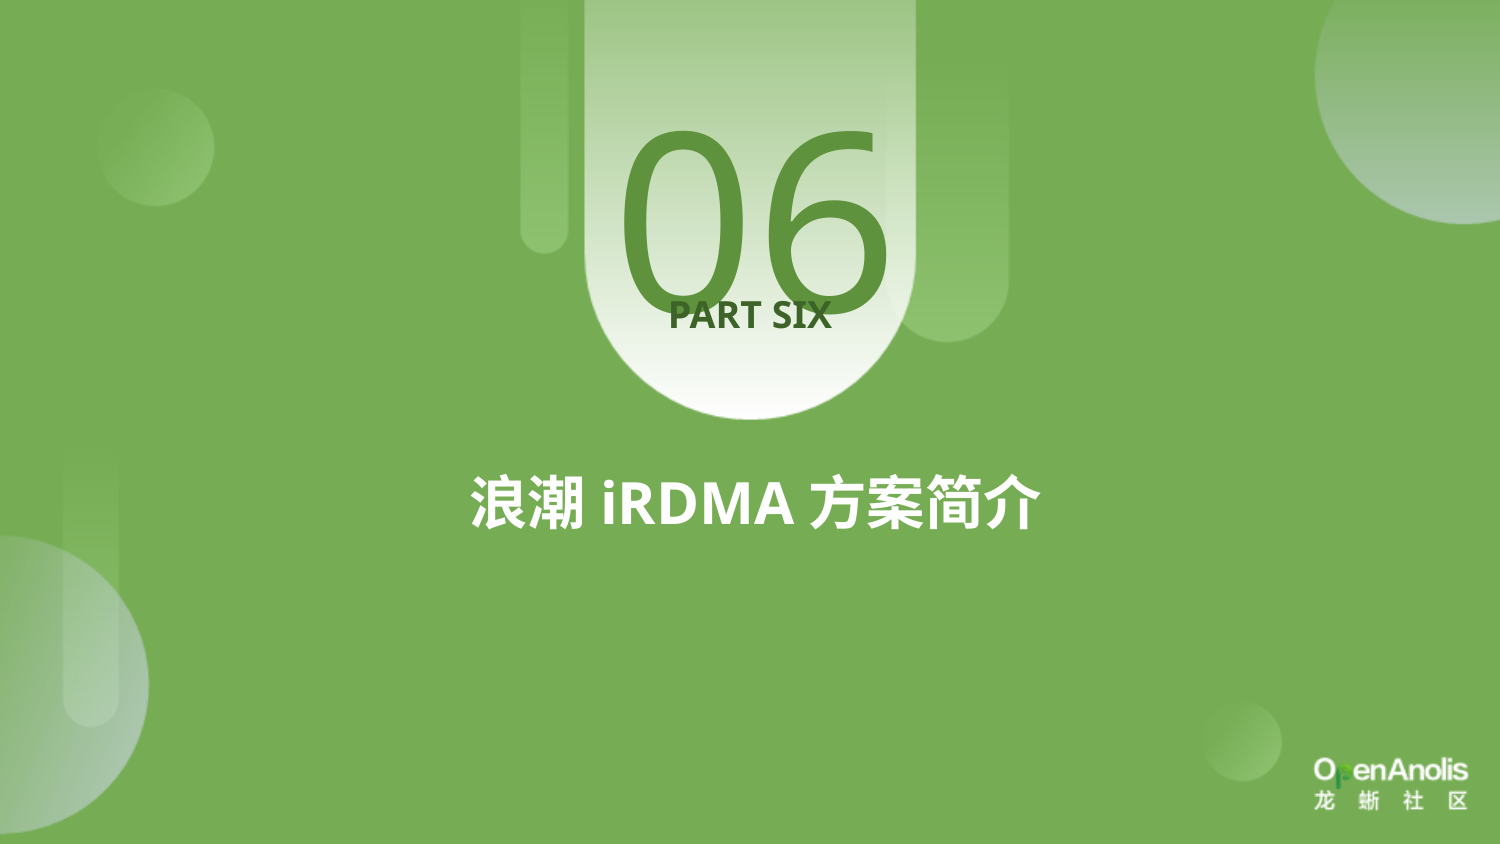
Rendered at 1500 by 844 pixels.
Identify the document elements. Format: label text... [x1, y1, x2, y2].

text_box 06 [583, 54, 928, 283]
text_box 06 [583, 344, 928, 370]
picture [0, 0, 1500, 844]
text_box PART SIX [549, 283, 951, 344]
text_box 浪潮iRDMA方案简介 [358, 458, 1154, 544]
